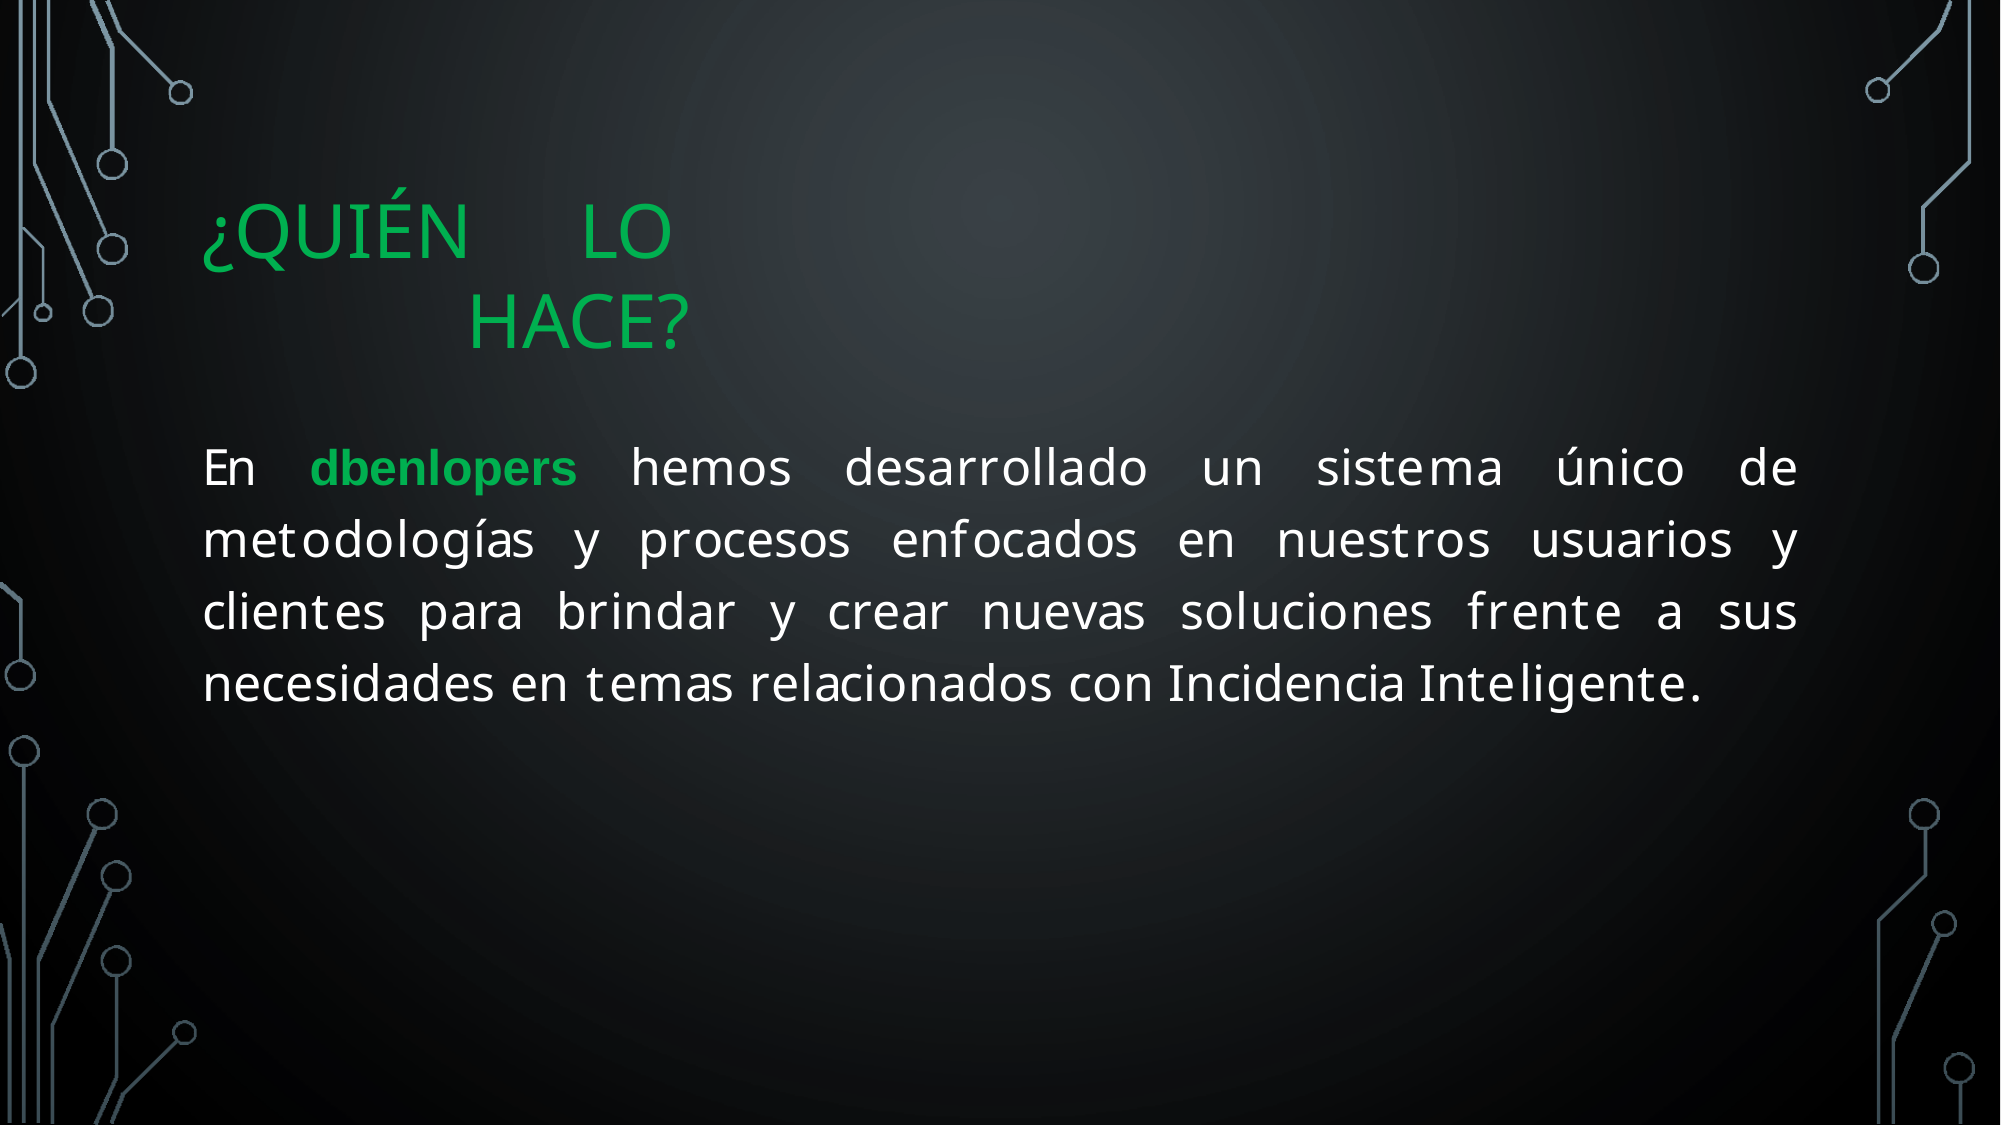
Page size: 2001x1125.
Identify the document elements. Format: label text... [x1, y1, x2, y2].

picture [0, 0, 2000, 1125]
text_box ¿QUIÉN LO HACE? [200, 183, 767, 364]
text_box En dbenlopers hemos desarrollado un sistema único de metodologías y procesos enfocados en nuestros usuarios y clientes para brindar y crear nuevas soluciones frente a sus necesidades en temas relacionados con Incidencia Inteligente. [200, 423, 1800, 712]
